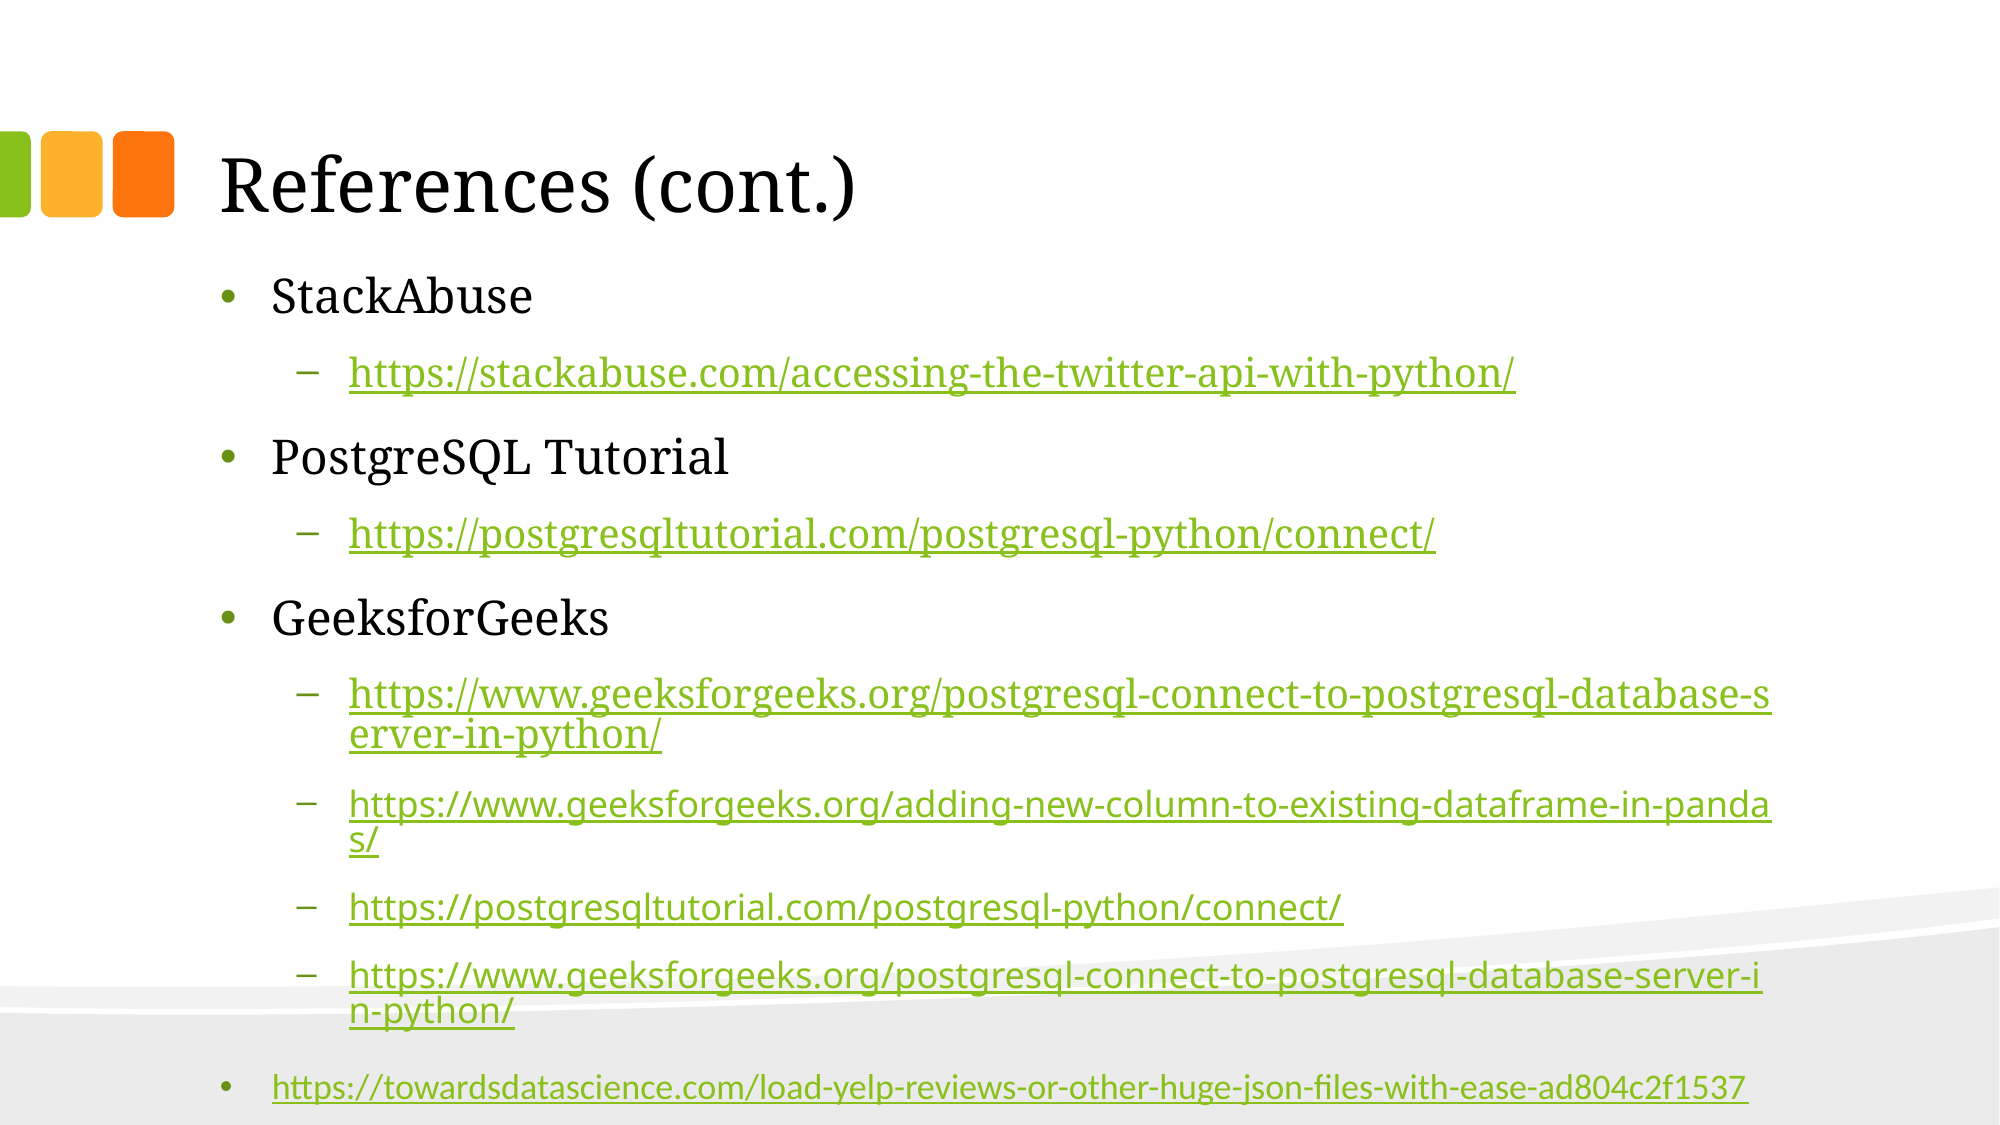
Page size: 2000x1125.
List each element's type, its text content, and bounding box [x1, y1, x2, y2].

title References (cont.) [199, 24, 1800, 238]
list StackAbuse https://stackabuse.com/accessing-the-twitter-api-with-python/ PostgreSQL Tutorial https://postgresqltutorial.com/postgresql-python/connect/ GeeksforGeeks https://www.geeksforgeeks.org/postgresql-connect-to-postgresql-database-server-in-python/ https://www.geeksforgeeks.org/adding-new-column-to-existing-dataframe-in-pandas/ https://postgresqltutorial.com/postgresql-python/connect/ https://www.geeksforgeeks.org/postgresql-connect-to-postgresql-database-server-in-python/ https://towardsdatascience.com/load-yelp-reviews-or-other-huge-json-files-with-ease-ad804c2f1537 [199, 262, 1800, 1013]
